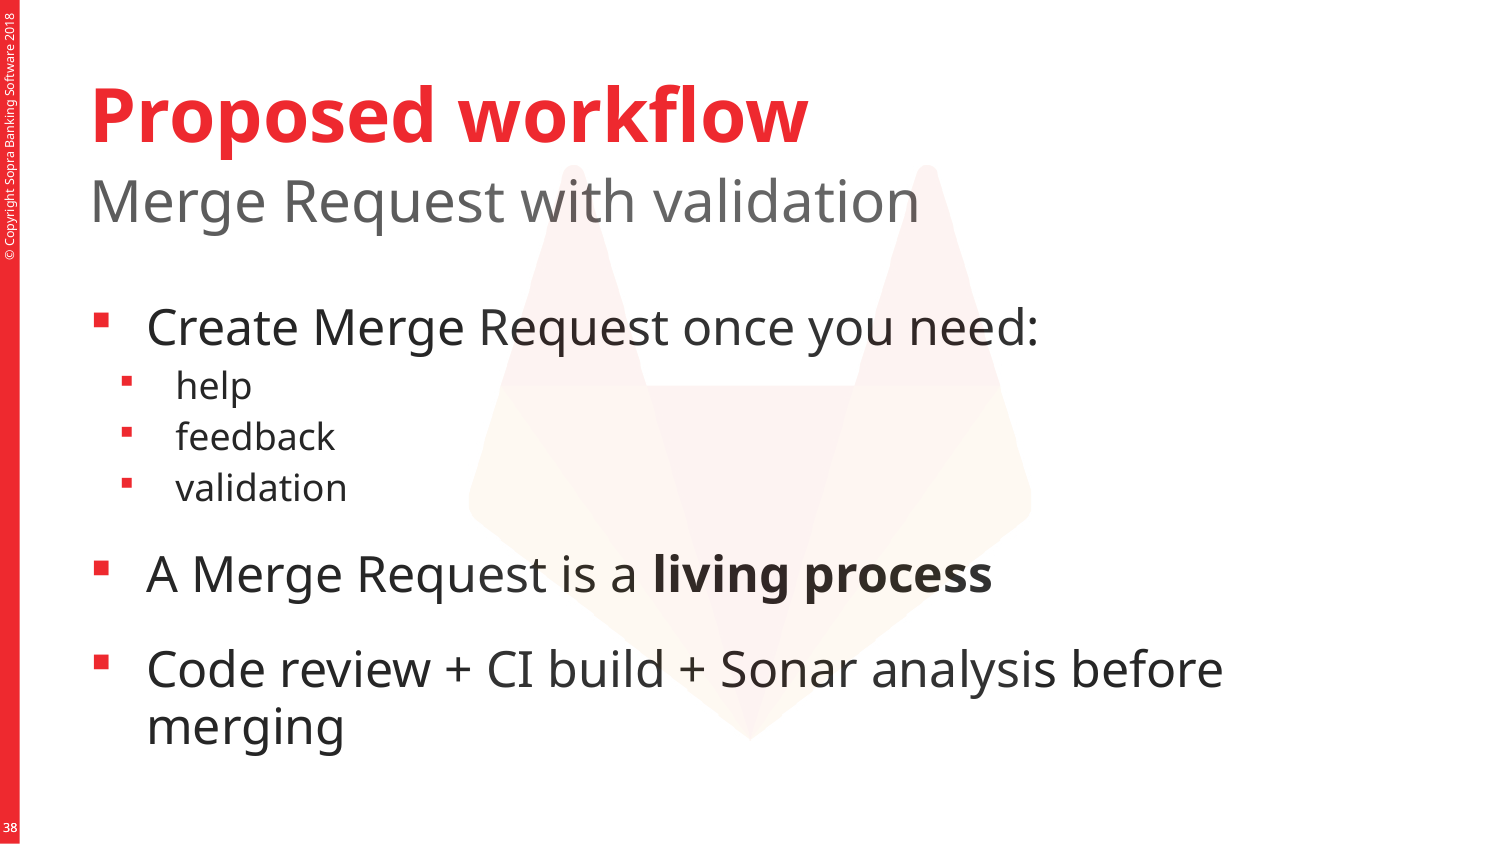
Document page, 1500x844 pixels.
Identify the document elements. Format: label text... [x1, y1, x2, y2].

title Proposed workflow [75, 66, 1425, 161]
list Merge Request with validation [75, 161, 1425, 225]
list Create Merge Request once you need: help feedback validation A Merge Request is a living process Code review + CI build + Sonar analysis before merging [75, 292, 1425, 810]
text_box [467, 164, 1033, 743]
